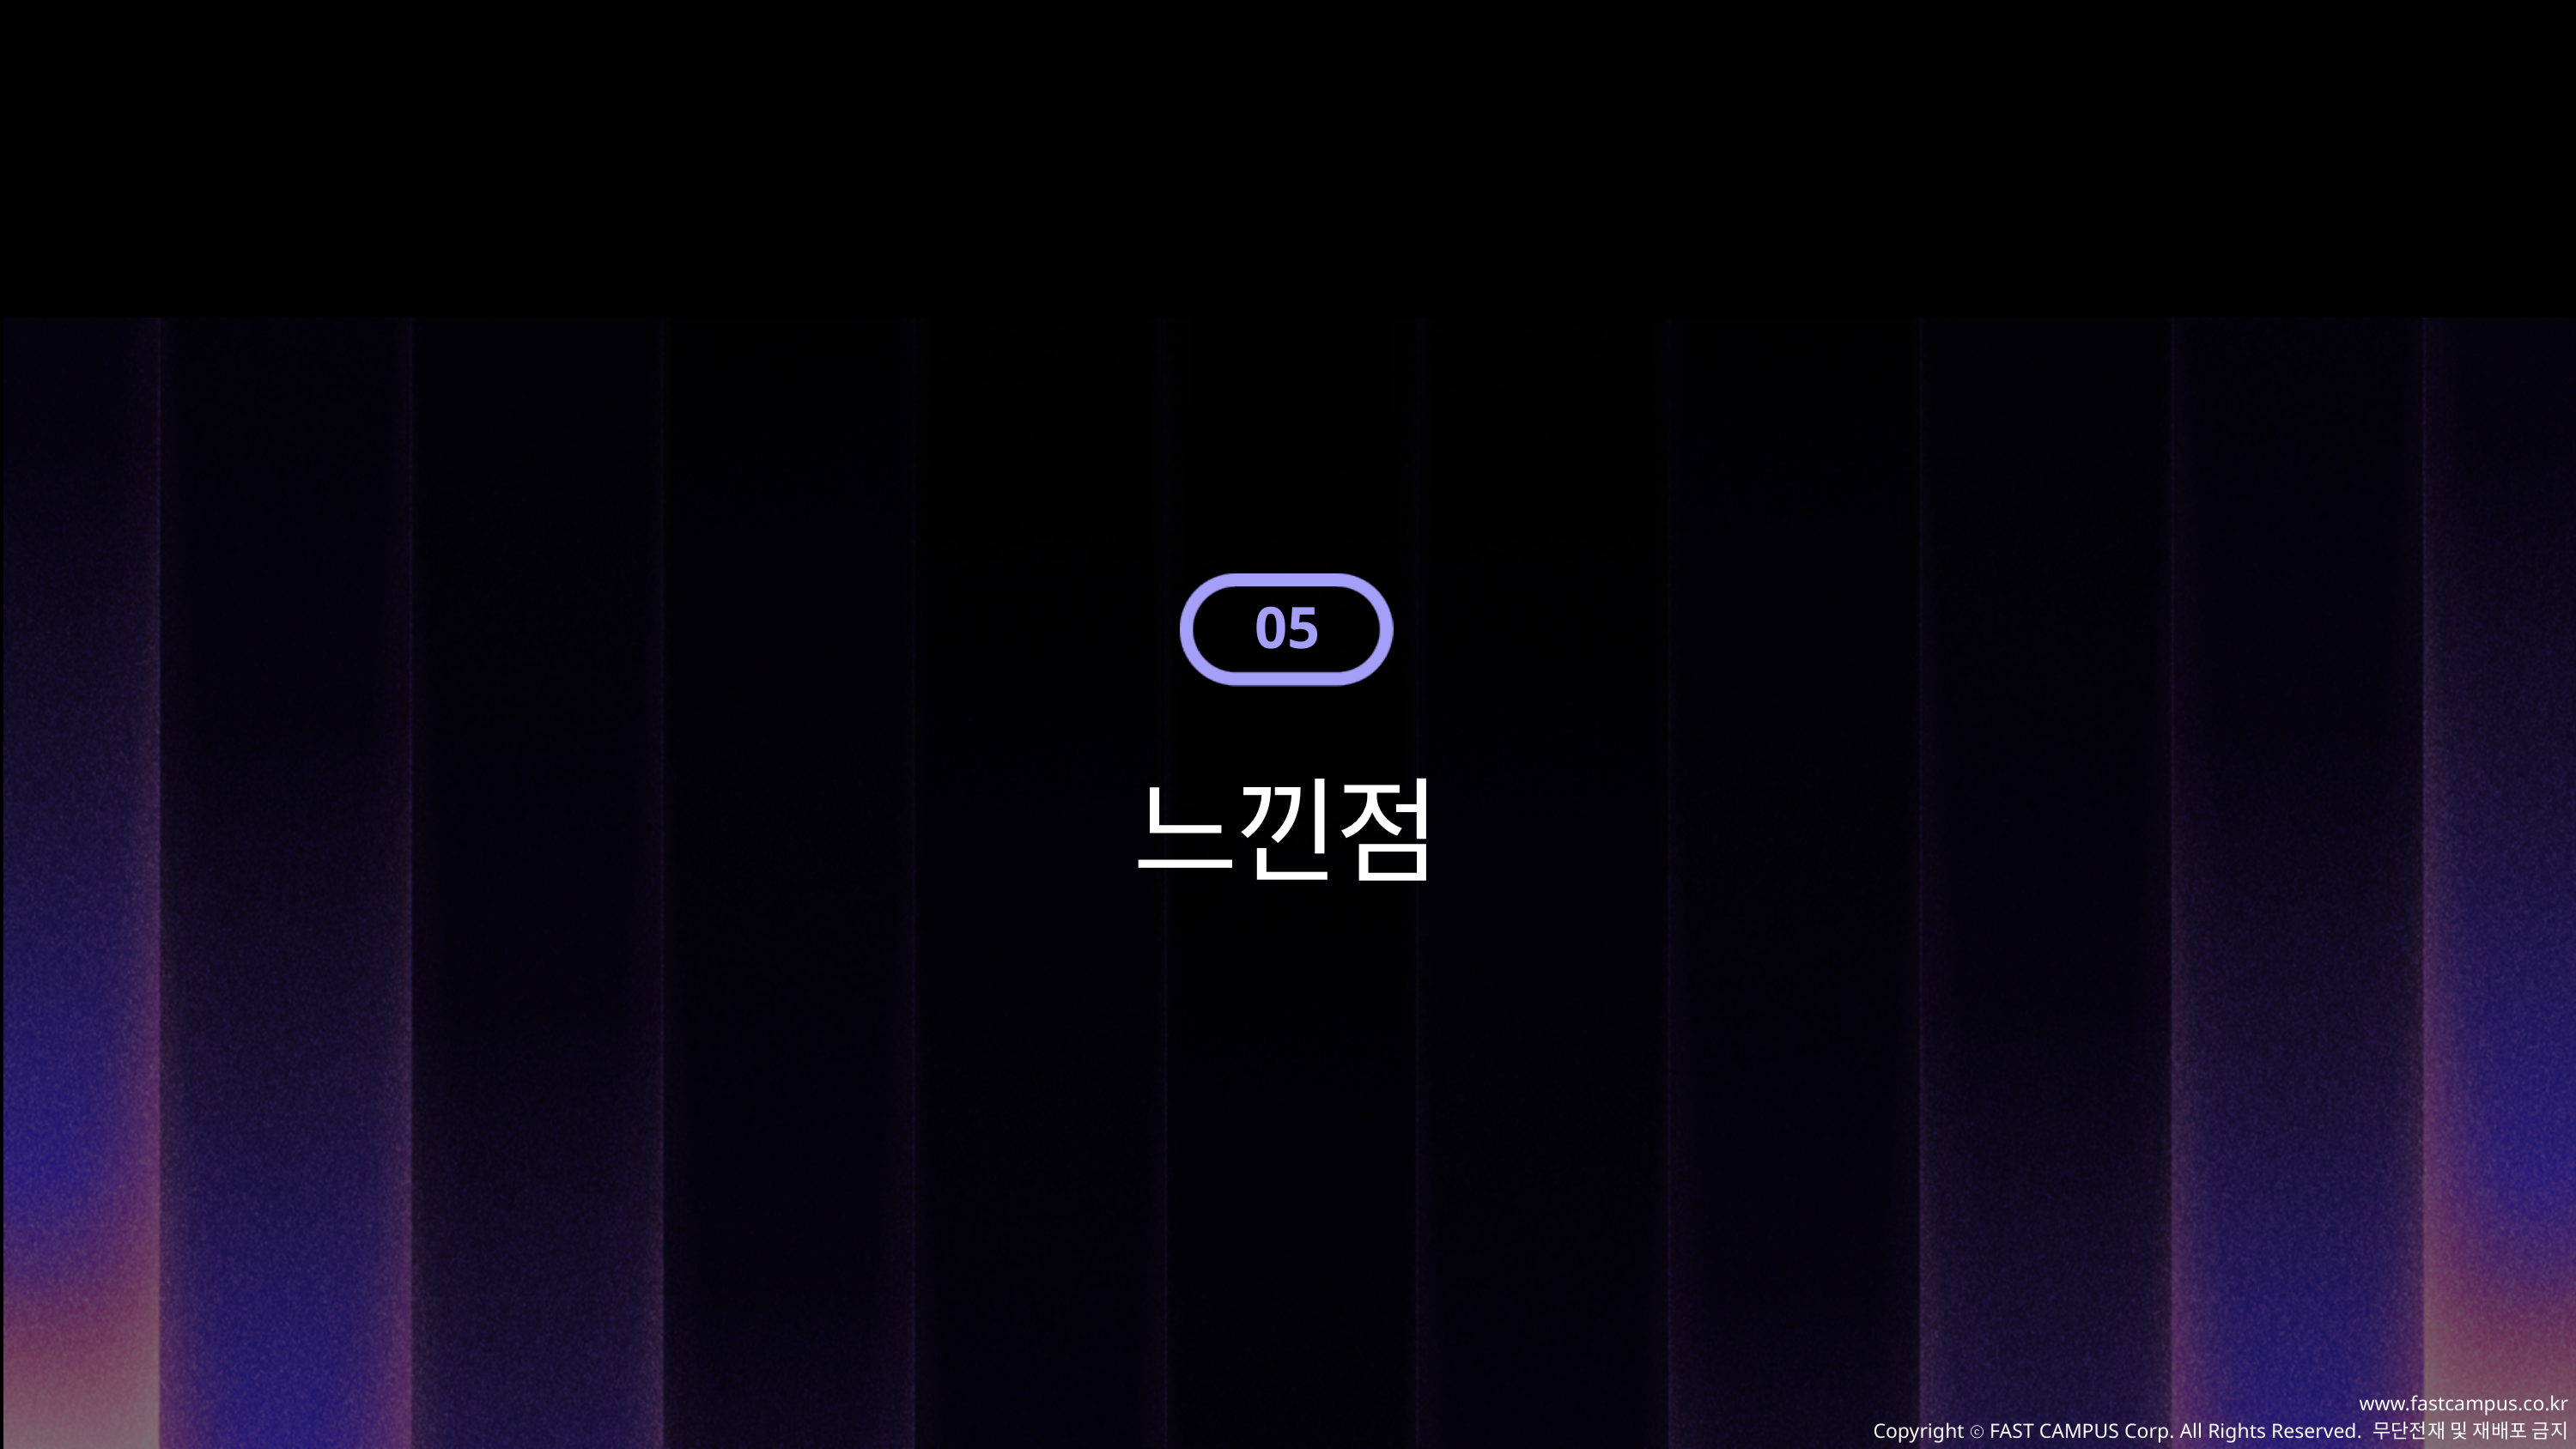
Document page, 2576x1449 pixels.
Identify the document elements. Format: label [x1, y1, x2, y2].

picture [3, 318, 2576, 1449]
